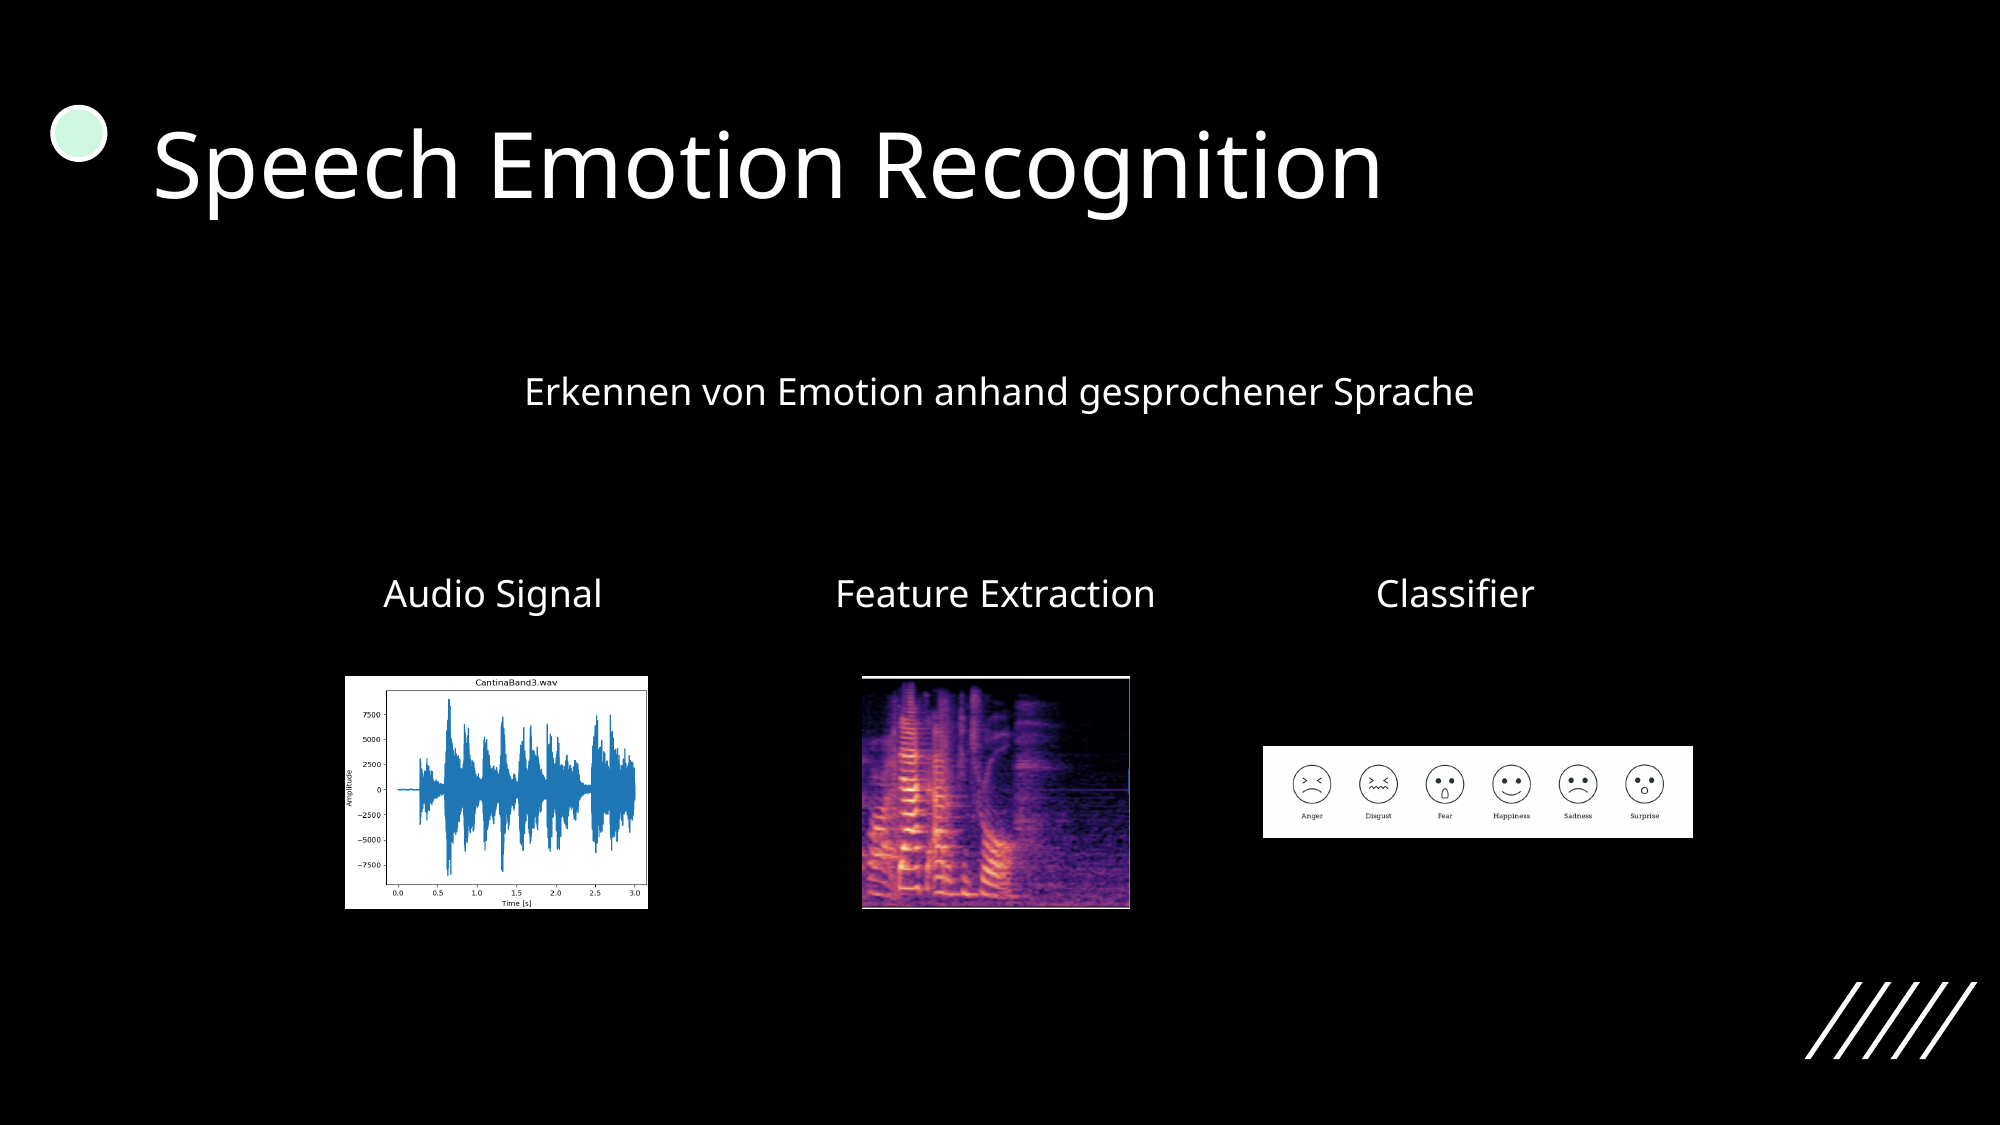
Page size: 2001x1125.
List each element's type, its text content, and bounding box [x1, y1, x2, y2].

text_box Feature Extraction [820, 562, 1172, 623]
text_box Classifier [1361, 562, 1551, 623]
text_box Erkennen von Emotion anhand gesprochener Sprache [509, 361, 1491, 421]
picture [345, 676, 648, 909]
picture [1263, 746, 1693, 838]
text_box Audio Signal [368, 562, 618, 623]
picture [862, 676, 1130, 909]
title Speech Emotion Recognition [137, 59, 1863, 278]
